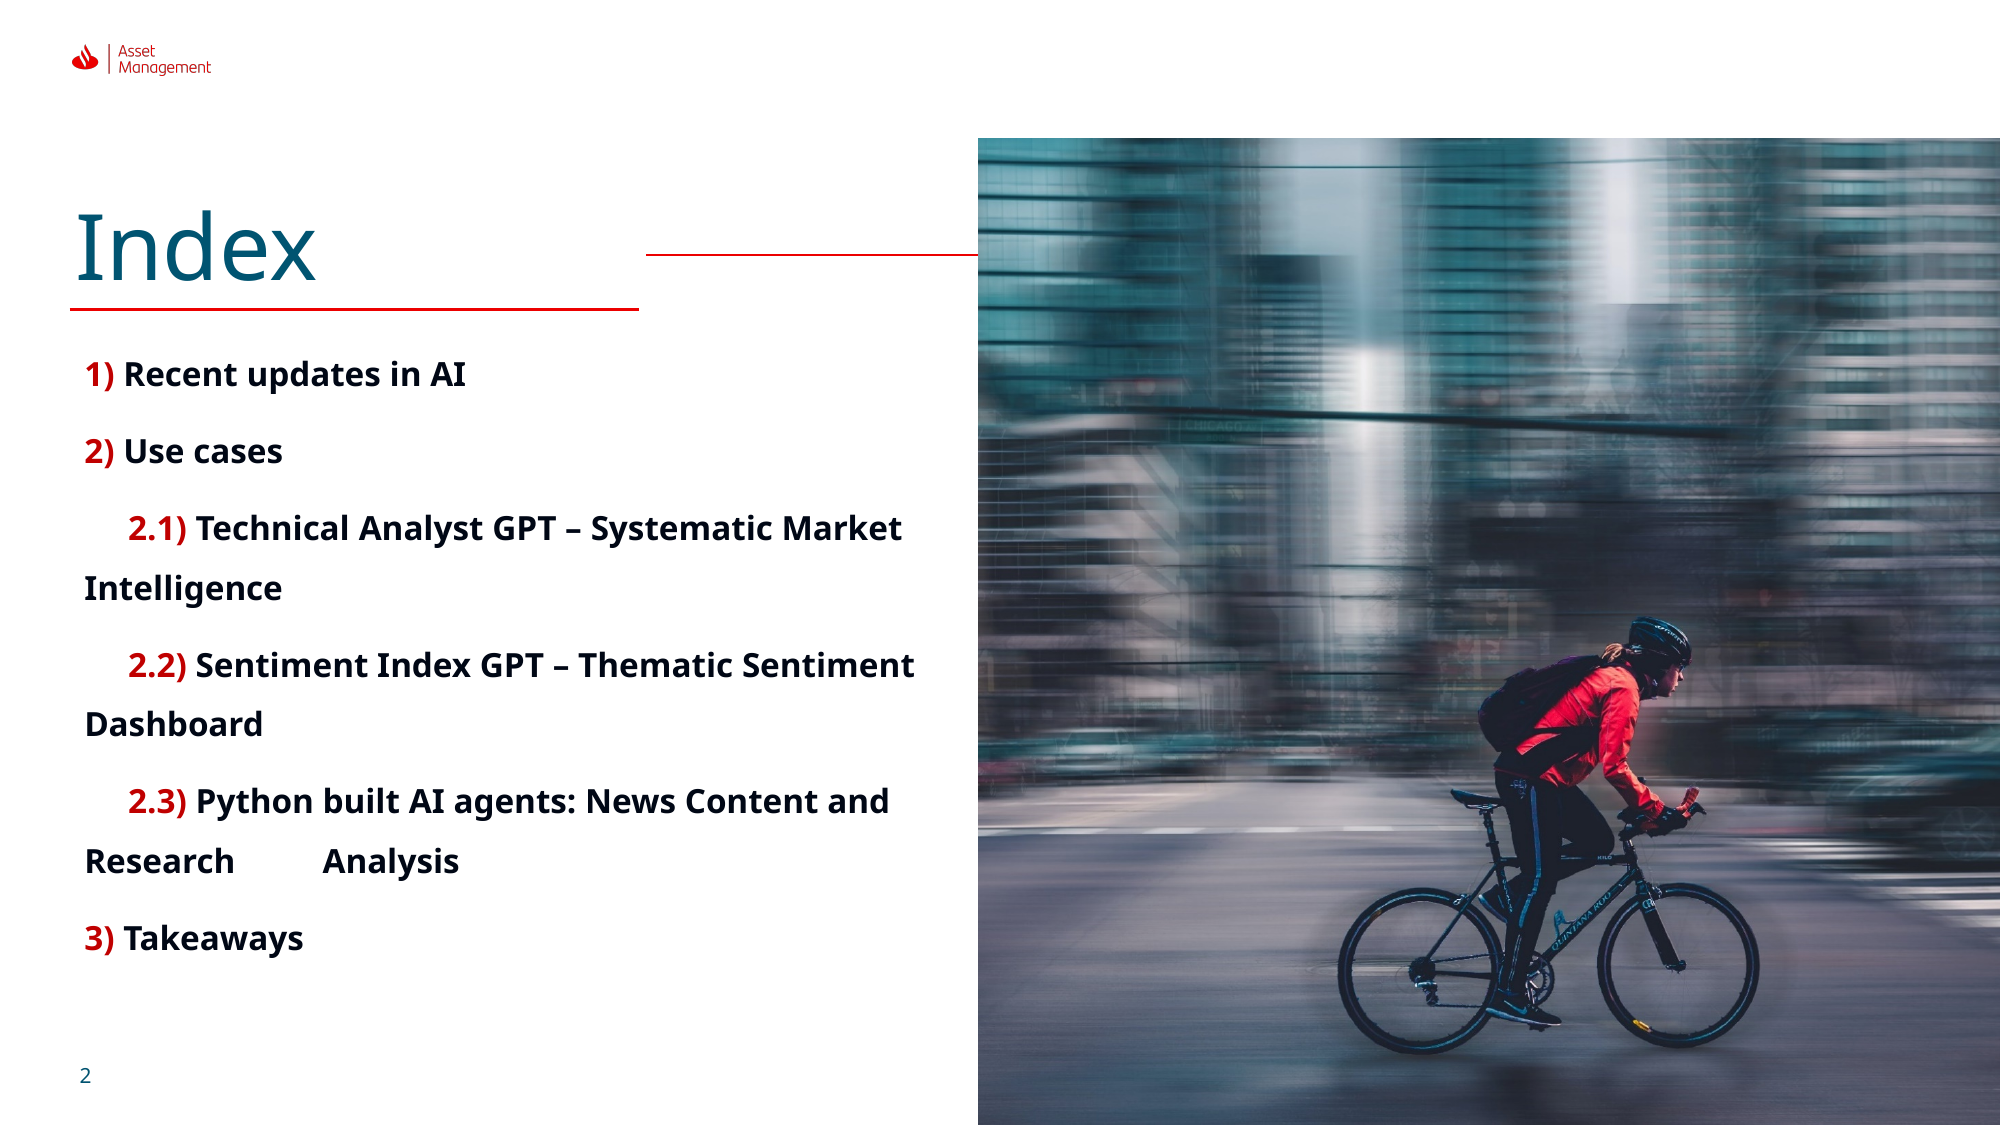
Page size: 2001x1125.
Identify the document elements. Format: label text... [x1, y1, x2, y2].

picture [978, 138, 2000, 1125]
slide_number 2 [29, 1058, 92, 1089]
picture [72, 44, 211, 76]
